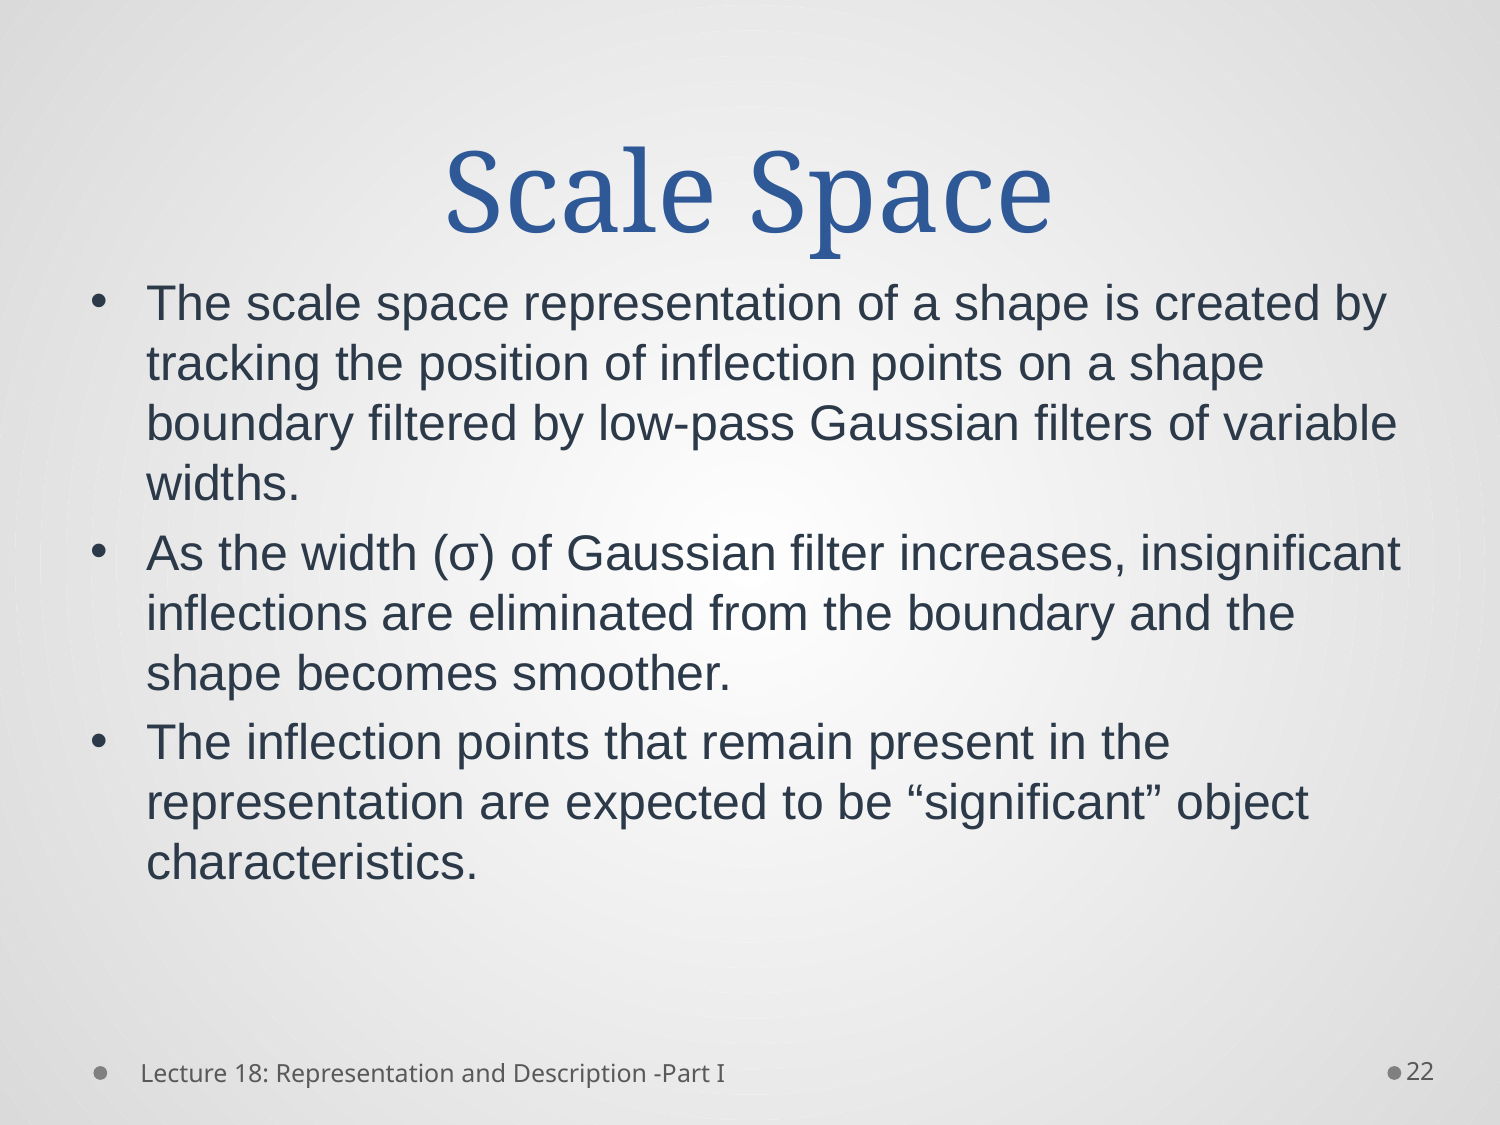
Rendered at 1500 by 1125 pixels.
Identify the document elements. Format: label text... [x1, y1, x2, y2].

slide_number 22 [1401, 1042, 1494, 1103]
text_box [99, 287, 1450, 1030]
title Scale Space [75, 0, 1425, 262]
text_box The scale space representation of a shape is created by tracking the position of inflection points on a shape boundary filtered by low-pass Gaussian filters of variable widths. As the width (σ) of Gaussian filter increases, insignificant inflections are eliminated from the boundary and the shape becomes smoother. The inflection points that remain present in the representation are expected to be “significant” object characteristics. [74, 262, 1425, 1005]
